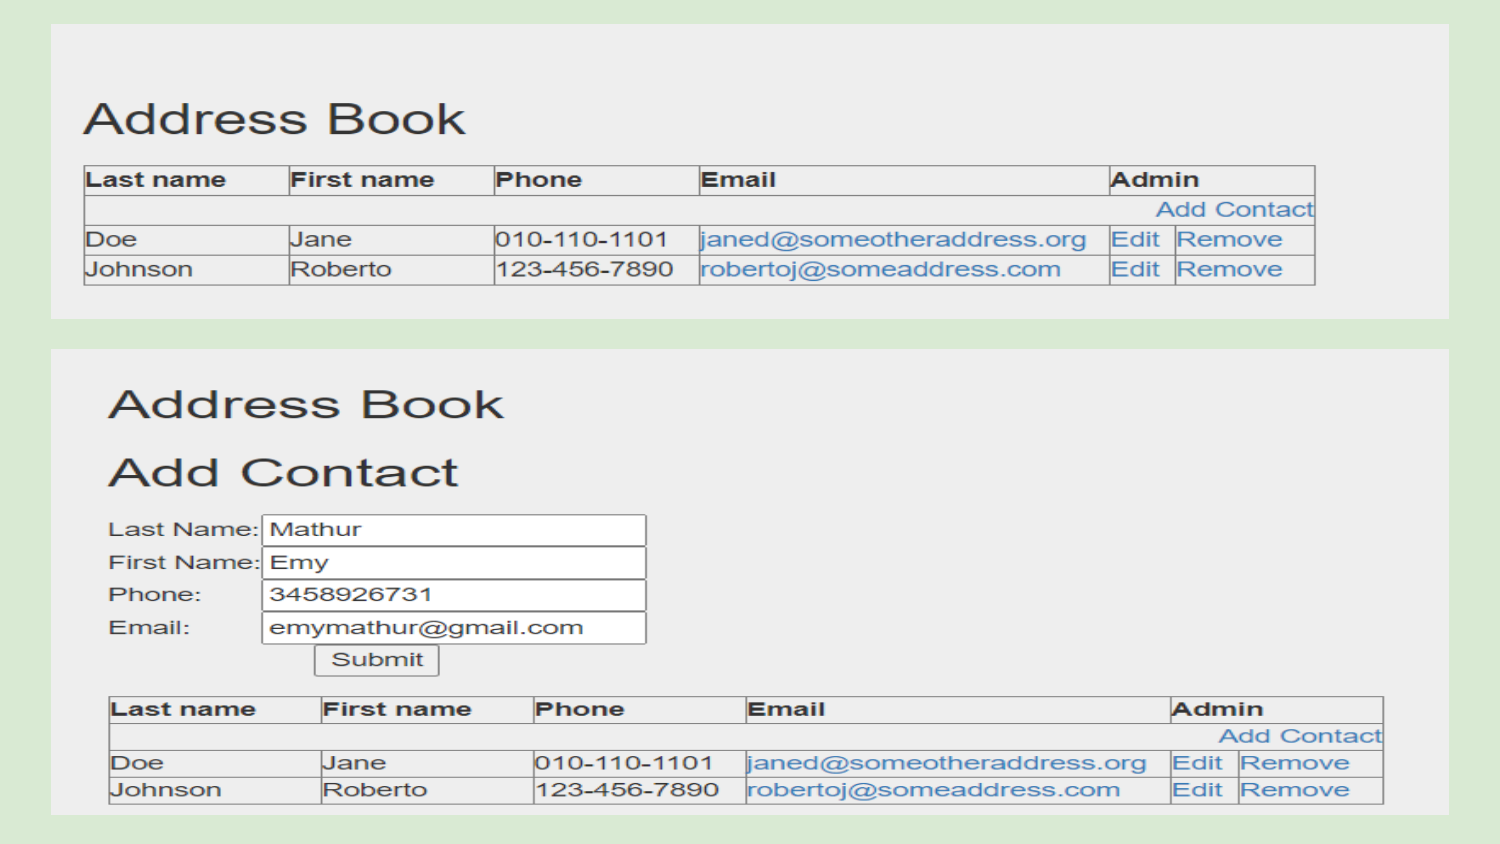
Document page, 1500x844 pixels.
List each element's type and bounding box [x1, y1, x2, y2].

picture [50, 348, 1450, 815]
picture [50, 24, 1450, 319]
